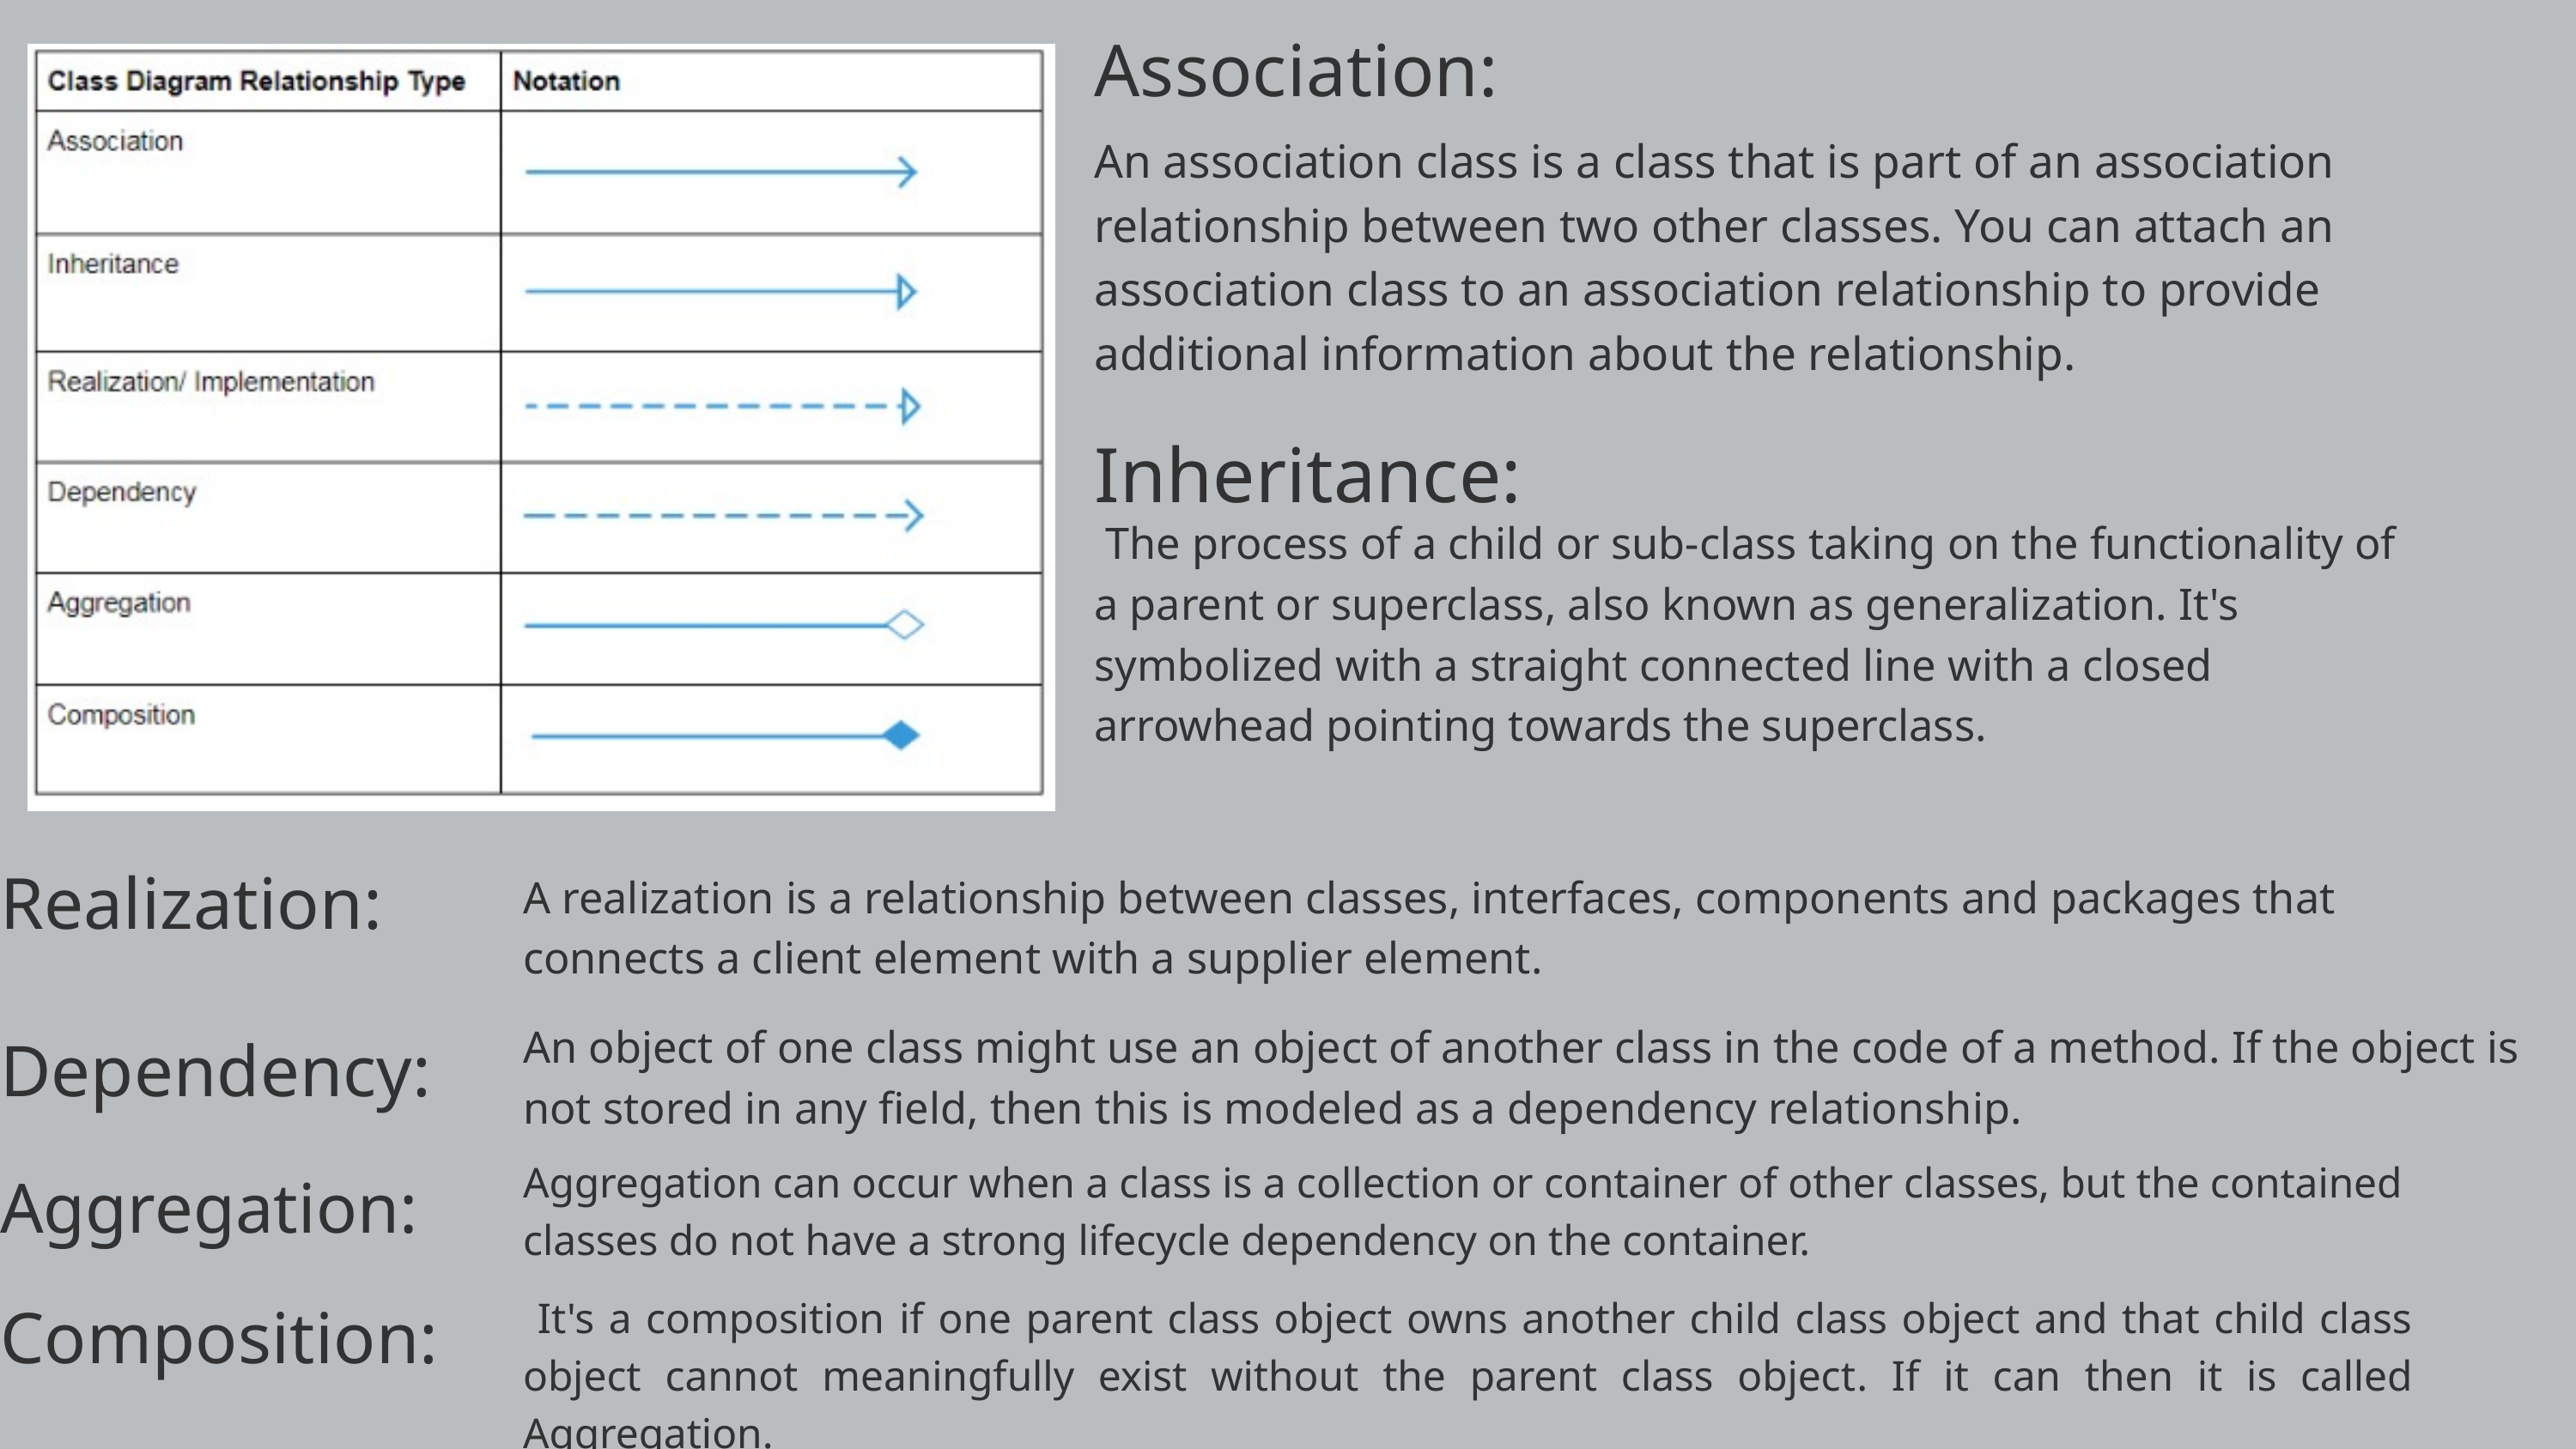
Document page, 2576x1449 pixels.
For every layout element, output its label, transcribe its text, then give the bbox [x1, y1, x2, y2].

text_box It's a composition if one parent class object owns another child class object and that child class object cannot meaningfully exist without the parent class object. If it can then it is called Aggregation. [523, 1283, 2413, 1449]
text_box An association class is a class that is part of an association relationship between two other classes. You can attach an association class to an association relationship to provide additional information about the relationship. [1094, 123, 2495, 380]
text_box The process of a child or sub-class taking on the functionality of a parent or superclass, also known as generalization. It's symbolized with a straight connected line with a closed arrowhead pointing towards the superclass. [1094, 506, 2432, 811]
text_box [27, 44, 1055, 811]
text_box Aggregation: [0, 1151, 866, 1247]
text_box An object of one class might use an object of another class in the code of a method. If the object is not stored in any field, then this is modeled as a dependency relationship. [523, 1011, 2530, 1148]
text_box Composition: [0, 1280, 504, 1379]
text_box Association: [1094, 10, 1978, 111]
text_box Realization: [0, 844, 854, 943]
text_box A realization is a relationship between classes, interfaces, components and packages that connects a client element with a supplier element. [523, 861, 2506, 983]
text_box Dependency: [0, 1012, 523, 1111]
text_box Inheritance: [1094, 412, 1978, 506]
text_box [239, 144, 471, 375]
text_box Aggregation can occur when a class is a collection or container of other classes, but the contained classes do not have a strong lifecycle dependency on the container. [523, 1148, 2530, 1321]
